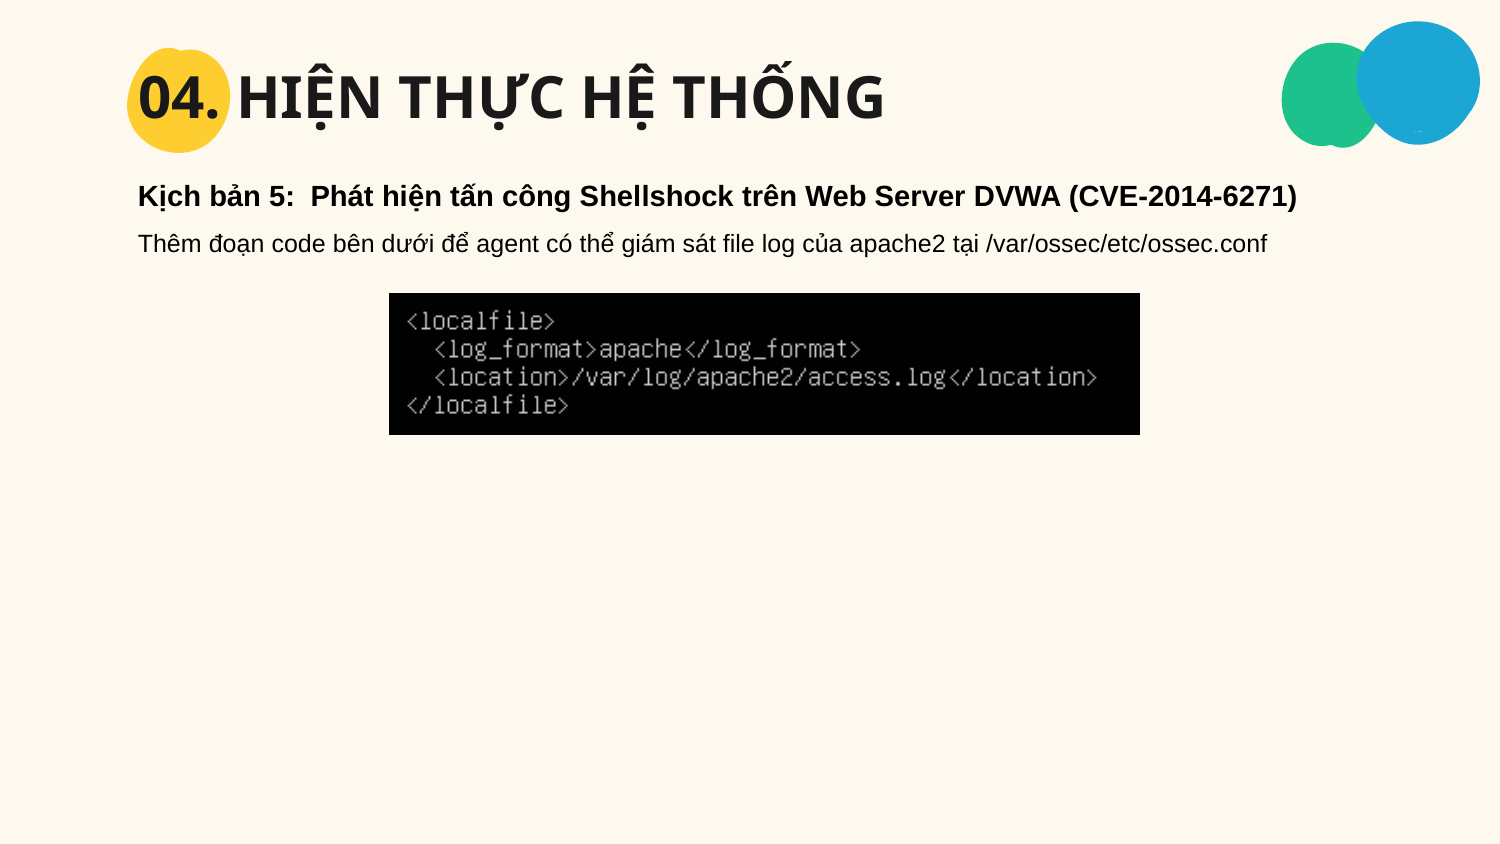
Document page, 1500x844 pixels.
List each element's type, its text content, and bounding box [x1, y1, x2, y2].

text_box Kịch bản 5: Phát hiện tấn công Shellshock trên Web Server DVWA (CVE-2014-6271) [122, 169, 1322, 220]
text_box [150, 145, 206, 153]
text_box [1307, 42, 1361, 50]
picture [389, 293, 1140, 435]
text_box Thêm đoạn code bên dưới để agent có thể giám sát file log của apache2 tại /var/ossec/etc/ossec.conf [122, 220, 1406, 266]
text_box [1356, 21, 1480, 145]
title 04. HIỆN THỰC HỆ THỐNG [123, 50, 1389, 145]
